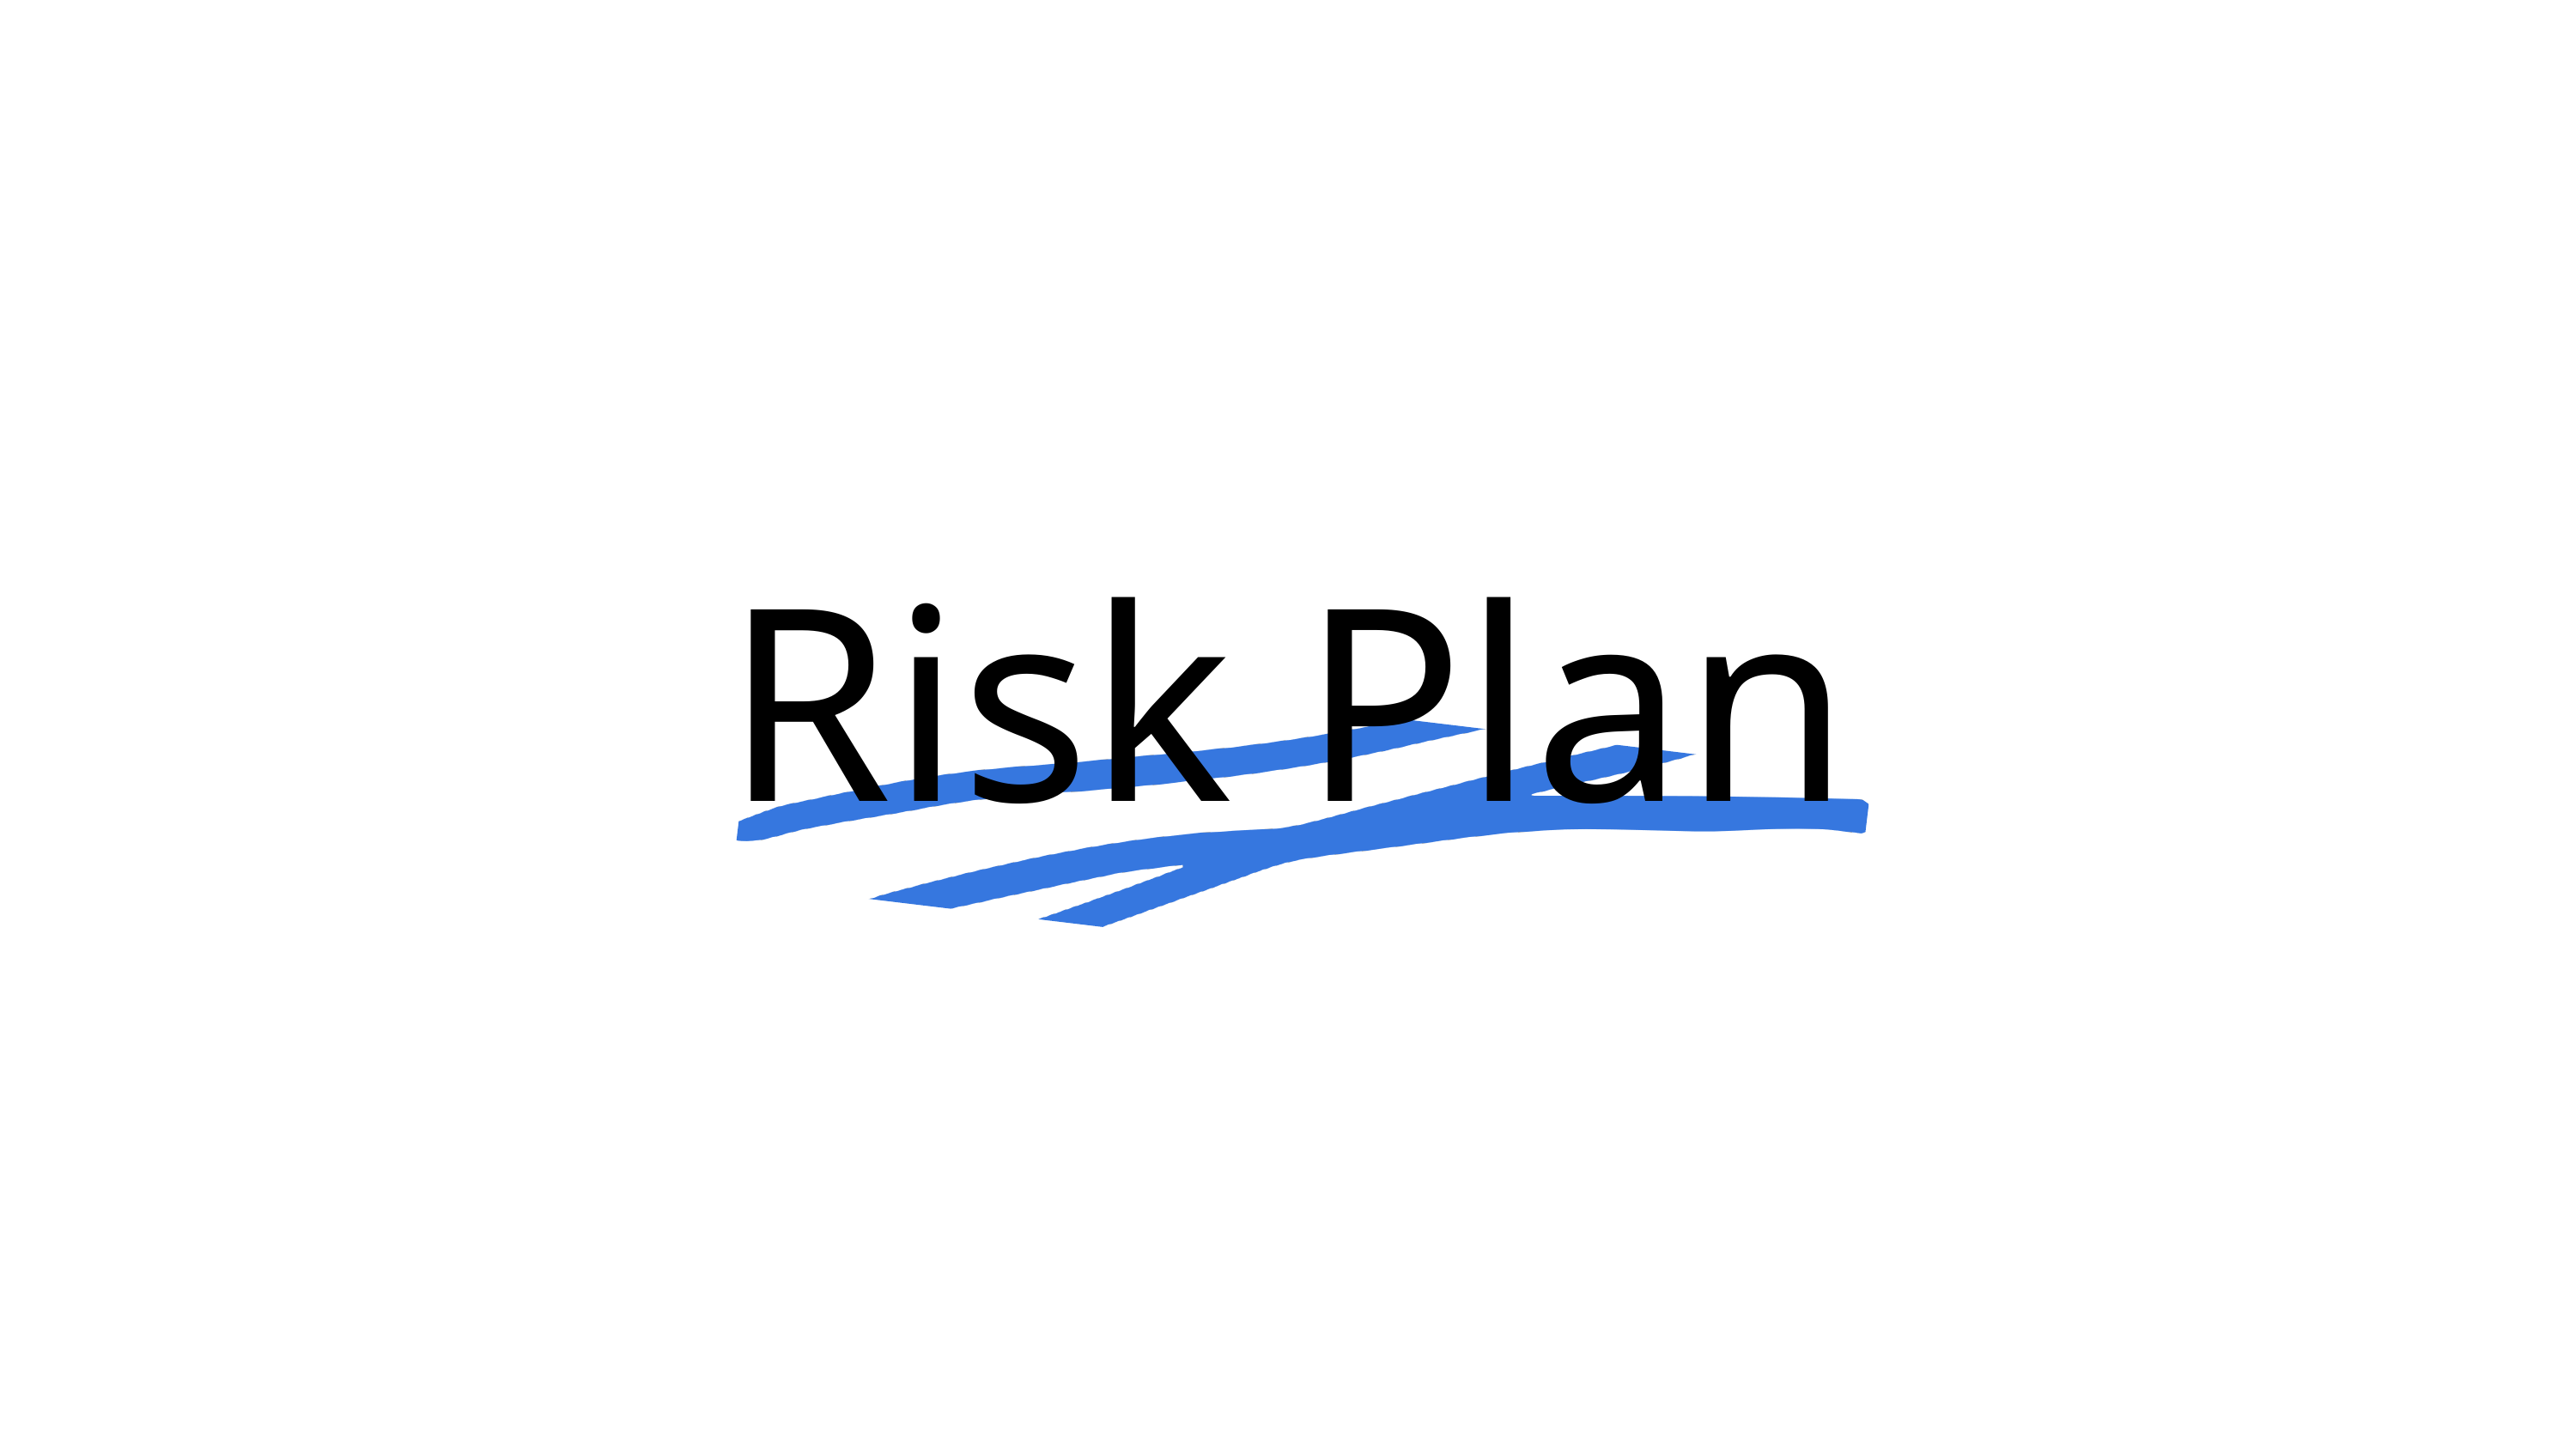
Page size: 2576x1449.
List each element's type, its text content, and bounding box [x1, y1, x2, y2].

text_box Risk Plan [301, 533, 2275, 856]
text_box [731, 856, 1863, 1016]
